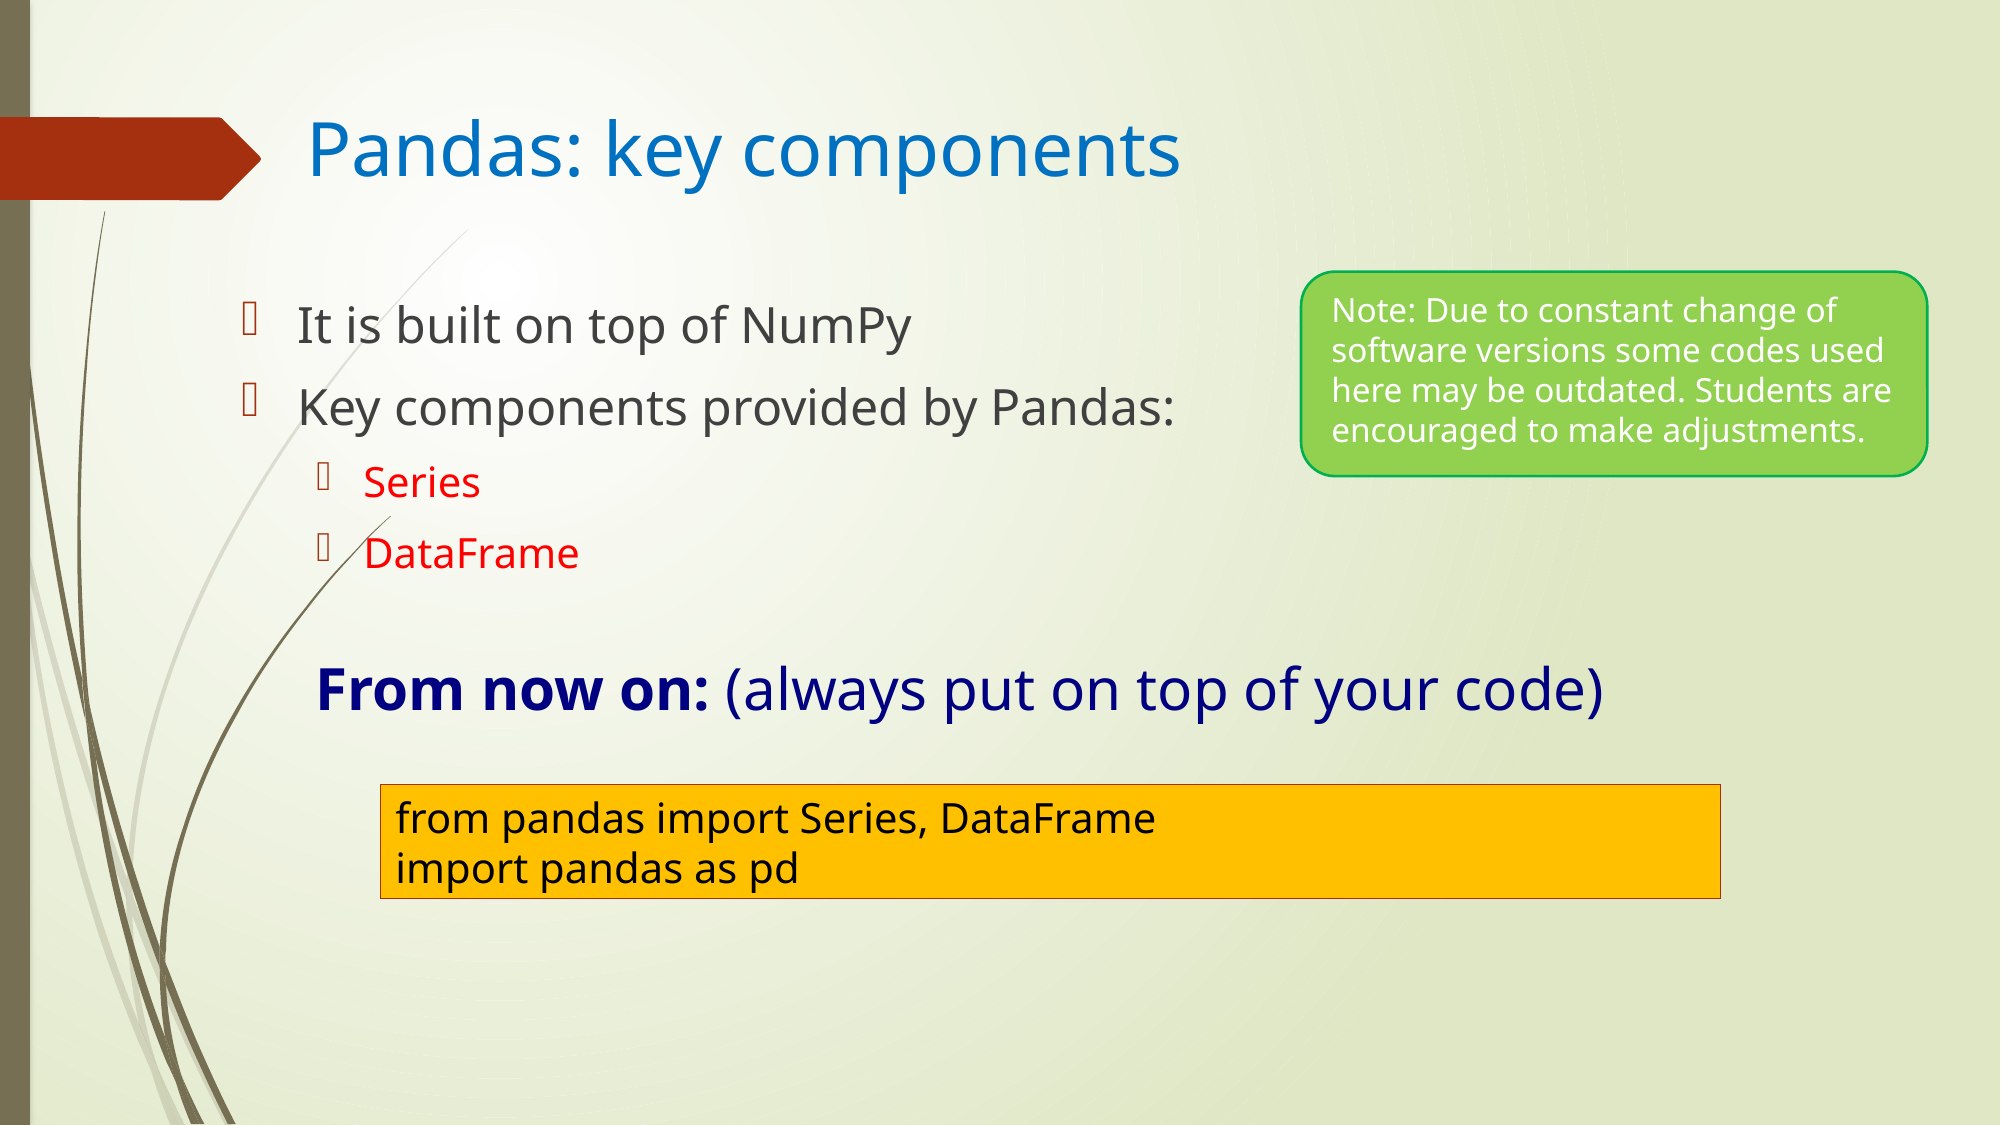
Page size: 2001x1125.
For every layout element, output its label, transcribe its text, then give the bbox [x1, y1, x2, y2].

title Pandas: key components [291, 93, 1863, 286]
text_box from pandas import Series, DataFrame import pandas as pd [380, 800, 1721, 899]
text_box From now on: (always put on top of your code) [301, 645, 1800, 800]
list It is built on top of NumPy Key components provided by Pandas: Series DataFrame [226, 286, 1689, 907]
text_box Note: Due to constant change of software versions some codes used here may be outdated. Students are encouraged to make adjustments. [1316, 282, 1955, 457]
text_box [1299, 270, 1926, 478]
